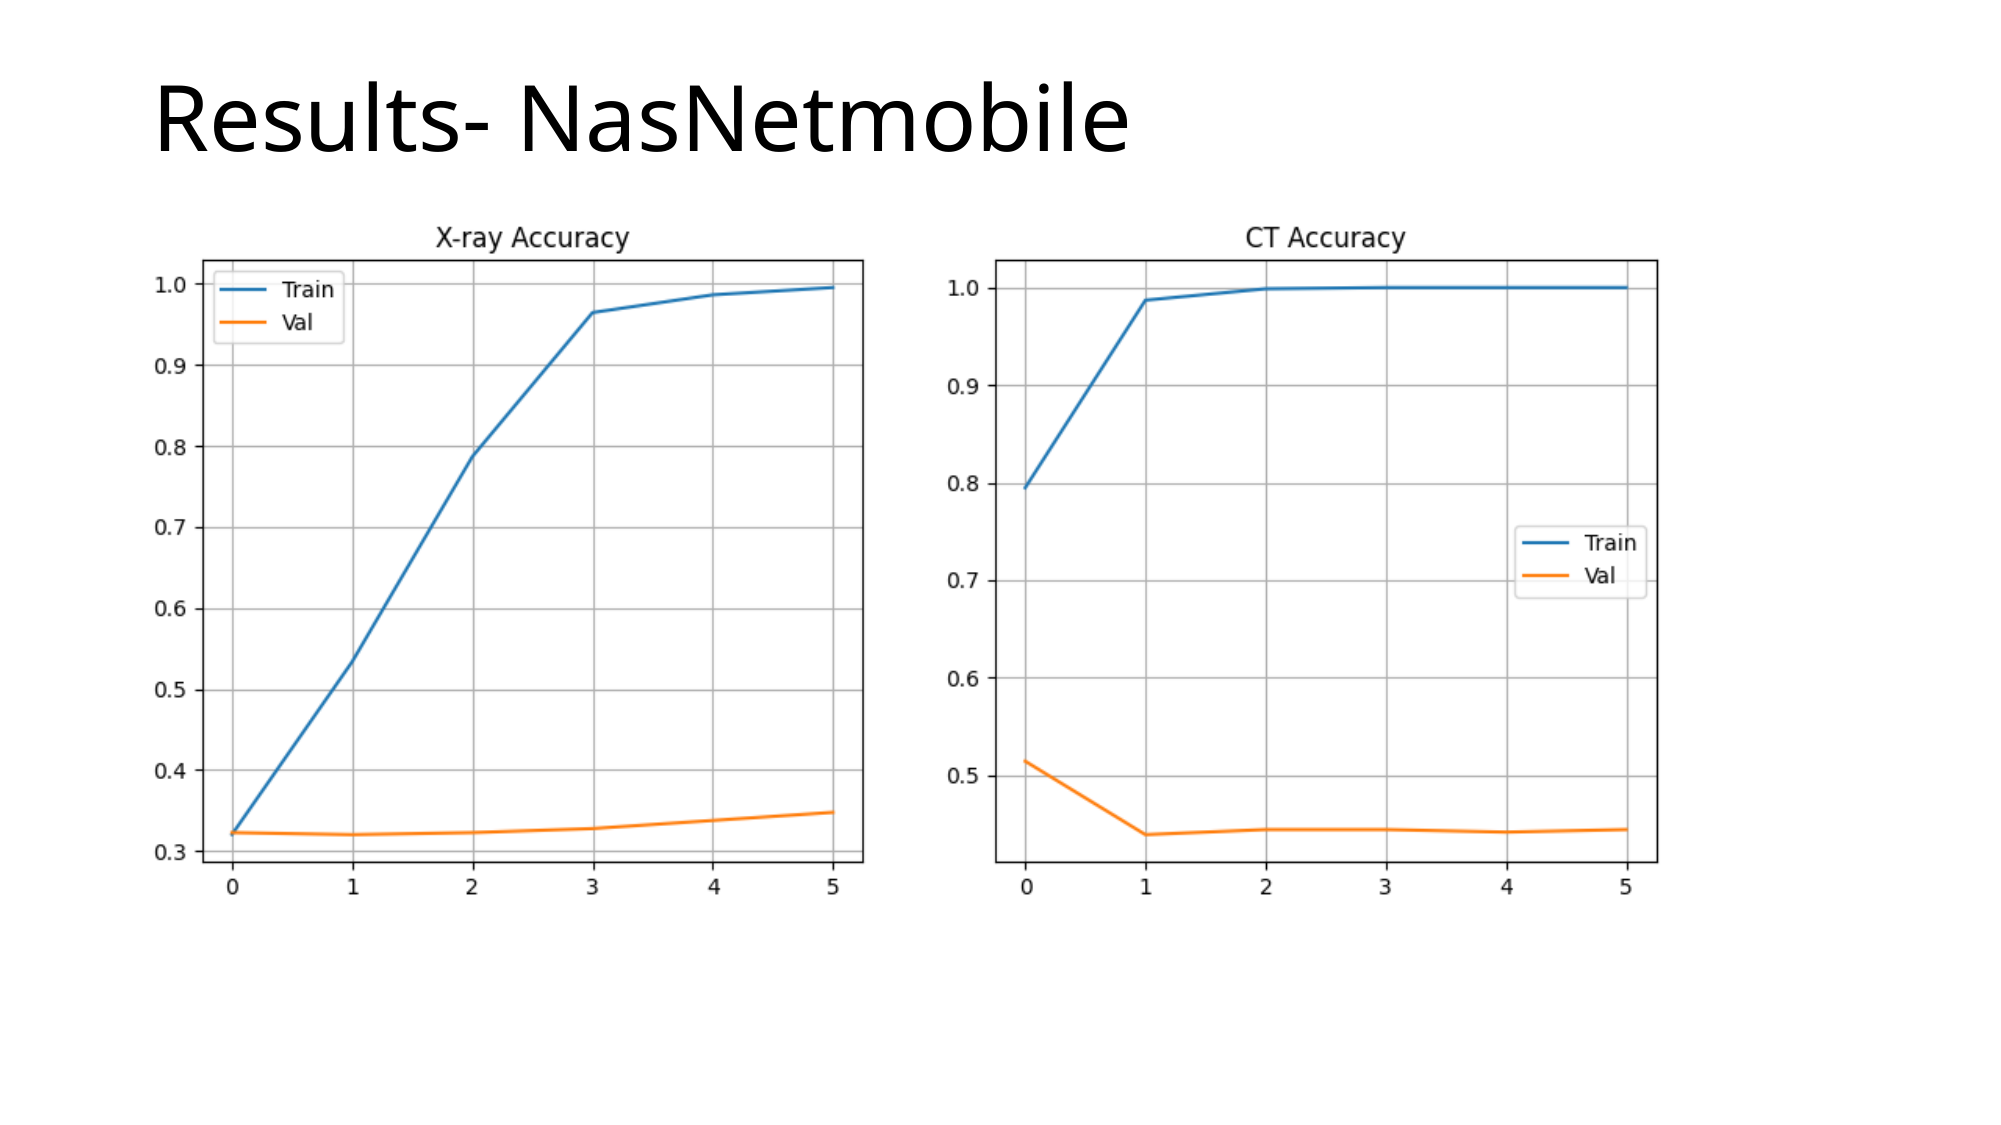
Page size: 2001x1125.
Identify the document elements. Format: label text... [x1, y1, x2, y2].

title Results- NasNetmobile [137, 59, 1863, 185]
picture [137, 210, 1671, 915]
